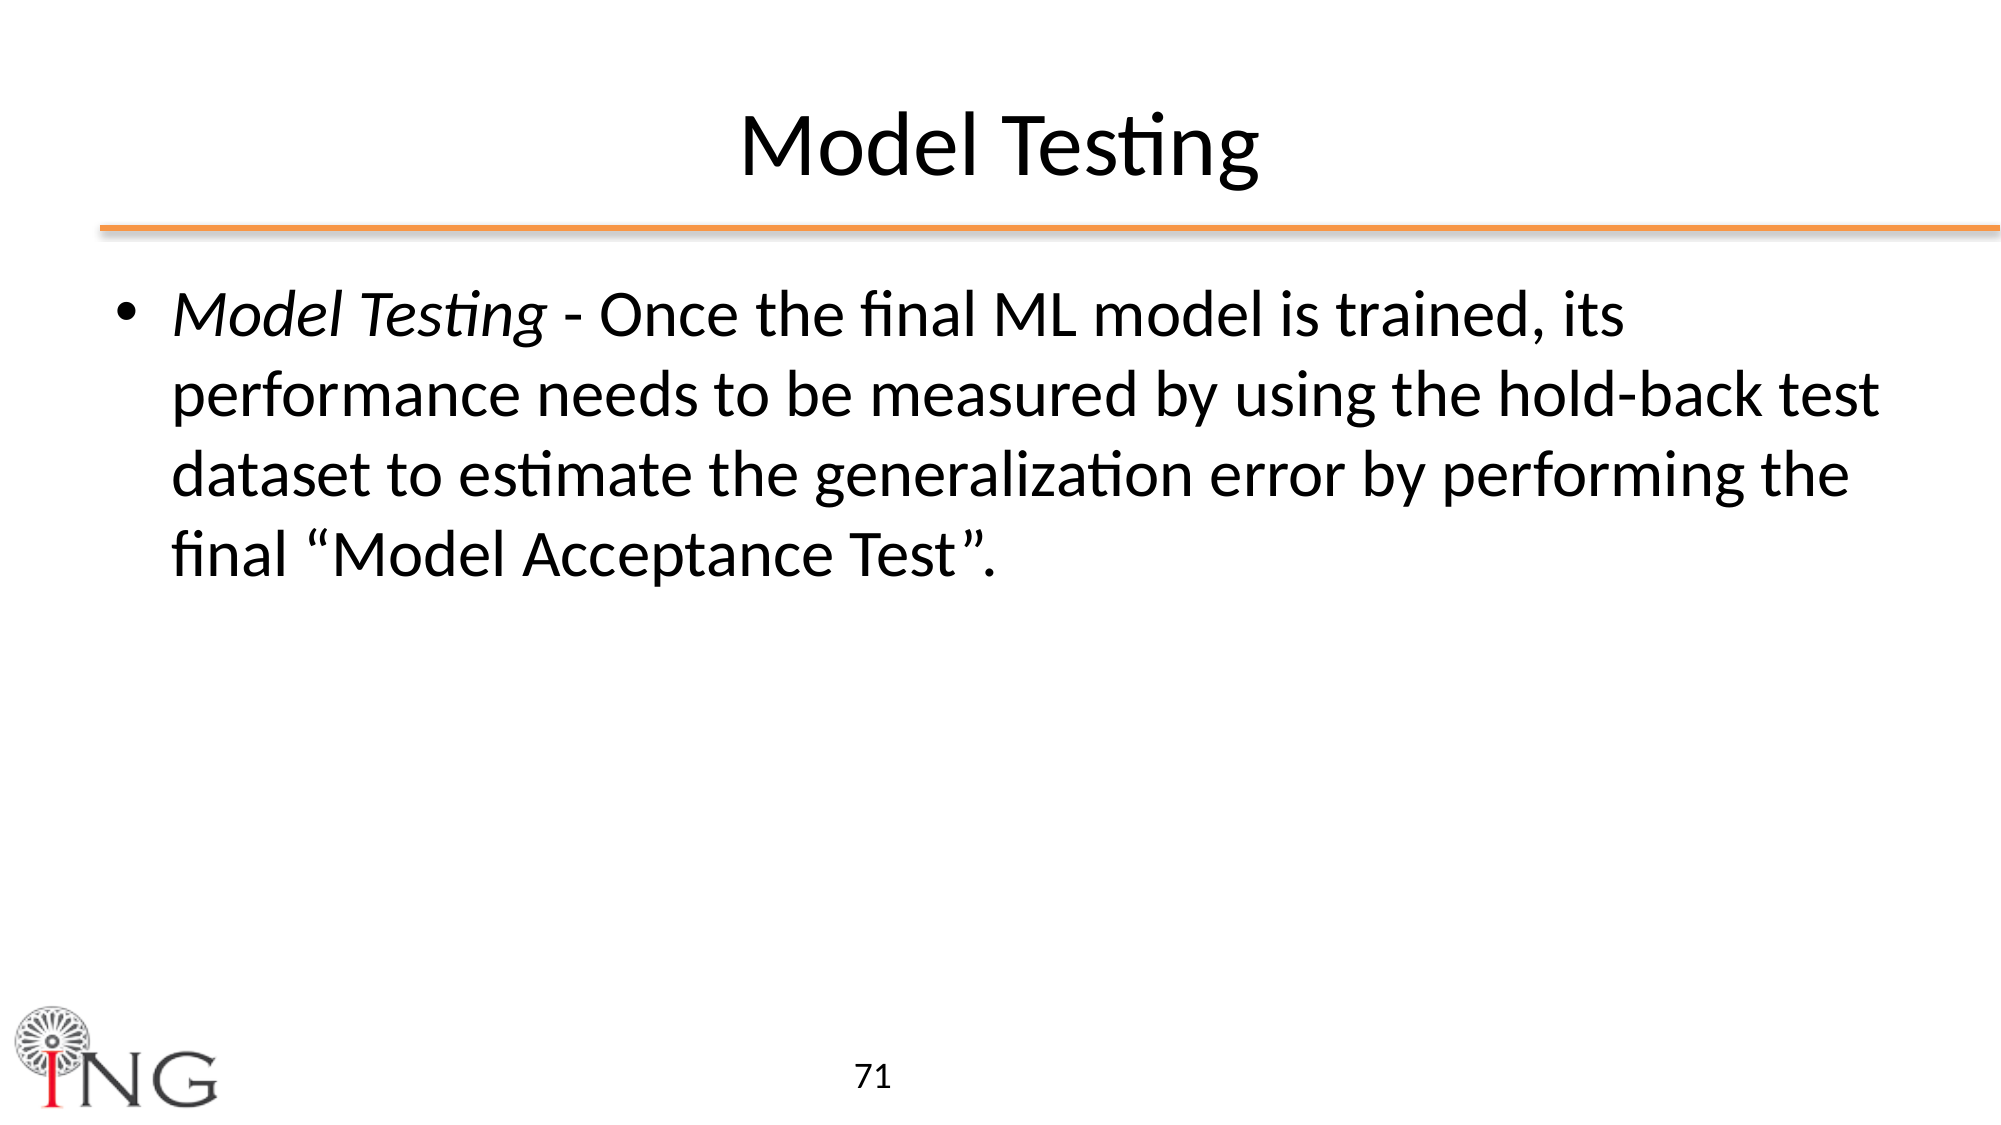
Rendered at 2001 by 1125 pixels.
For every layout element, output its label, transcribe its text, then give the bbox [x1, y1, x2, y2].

title Model Testing [99, 45, 1900, 233]
list Model Testing - Once the final ML model is trained, its performance needs to be measured by using the hold-back test dataset to estimate the generalization error by performing the final “Model Acceptance Test”. [99, 262, 1900, 1005]
picture [0, 987, 244, 1125]
slide_number 71 [839, 1043, 1900, 1104]
